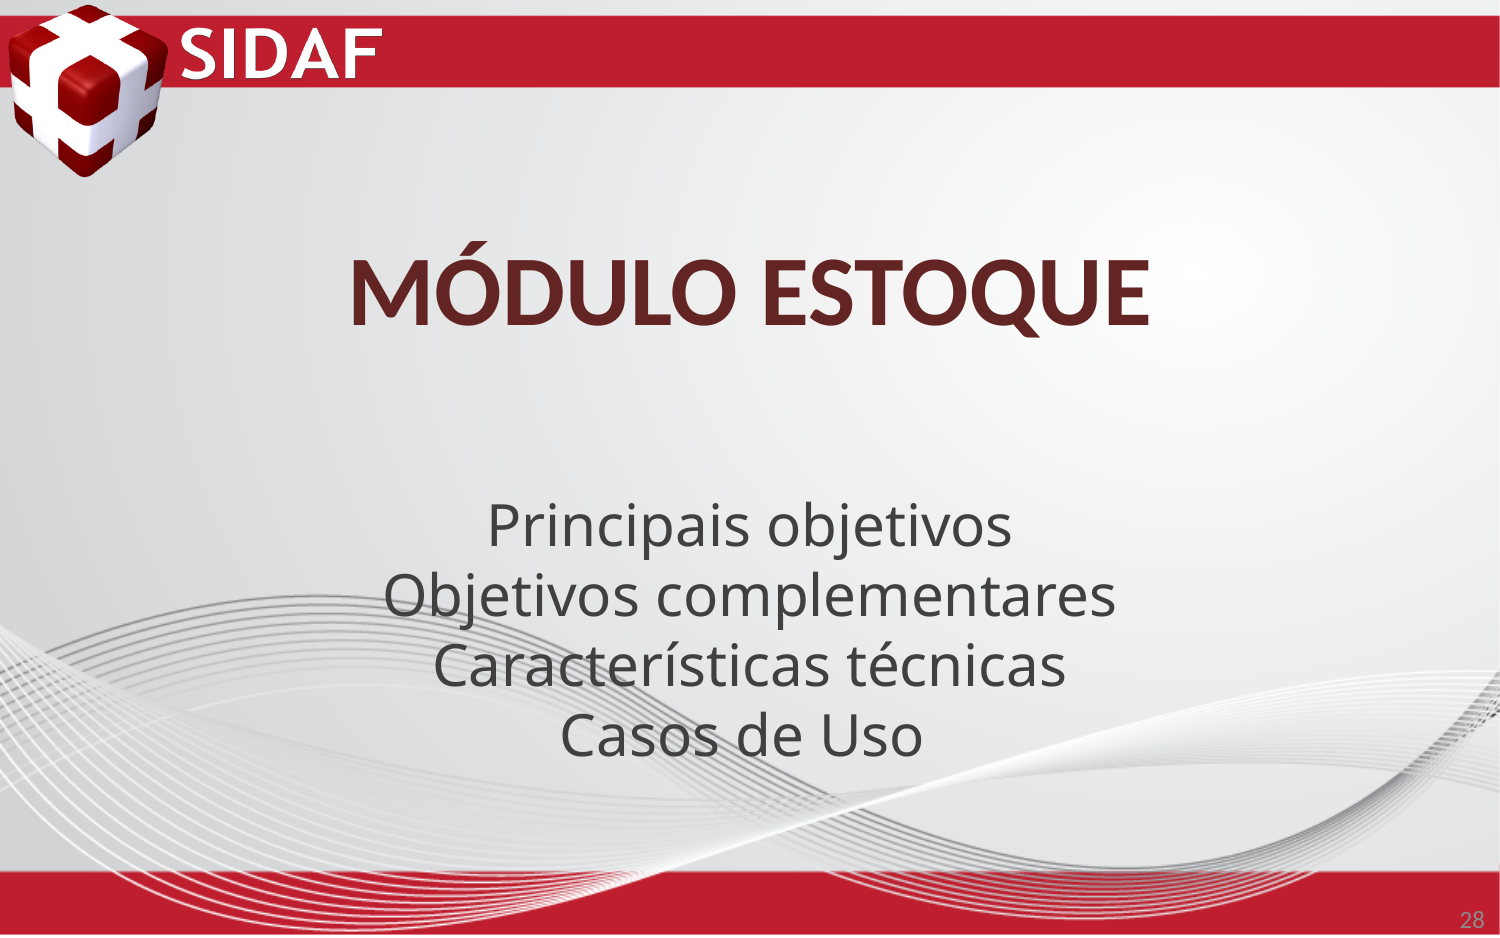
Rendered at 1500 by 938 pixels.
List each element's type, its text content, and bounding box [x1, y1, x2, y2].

title Módulo Estoque [0, 90, 1500, 480]
picture [0, 871, 1500, 938]
picture [0, 0, 1500, 90]
list Principais objetivos Objetivos complementares Características técnicas Casos de Uso [0, 480, 1500, 871]
slide_number 28 [1149, 905, 1500, 932]
